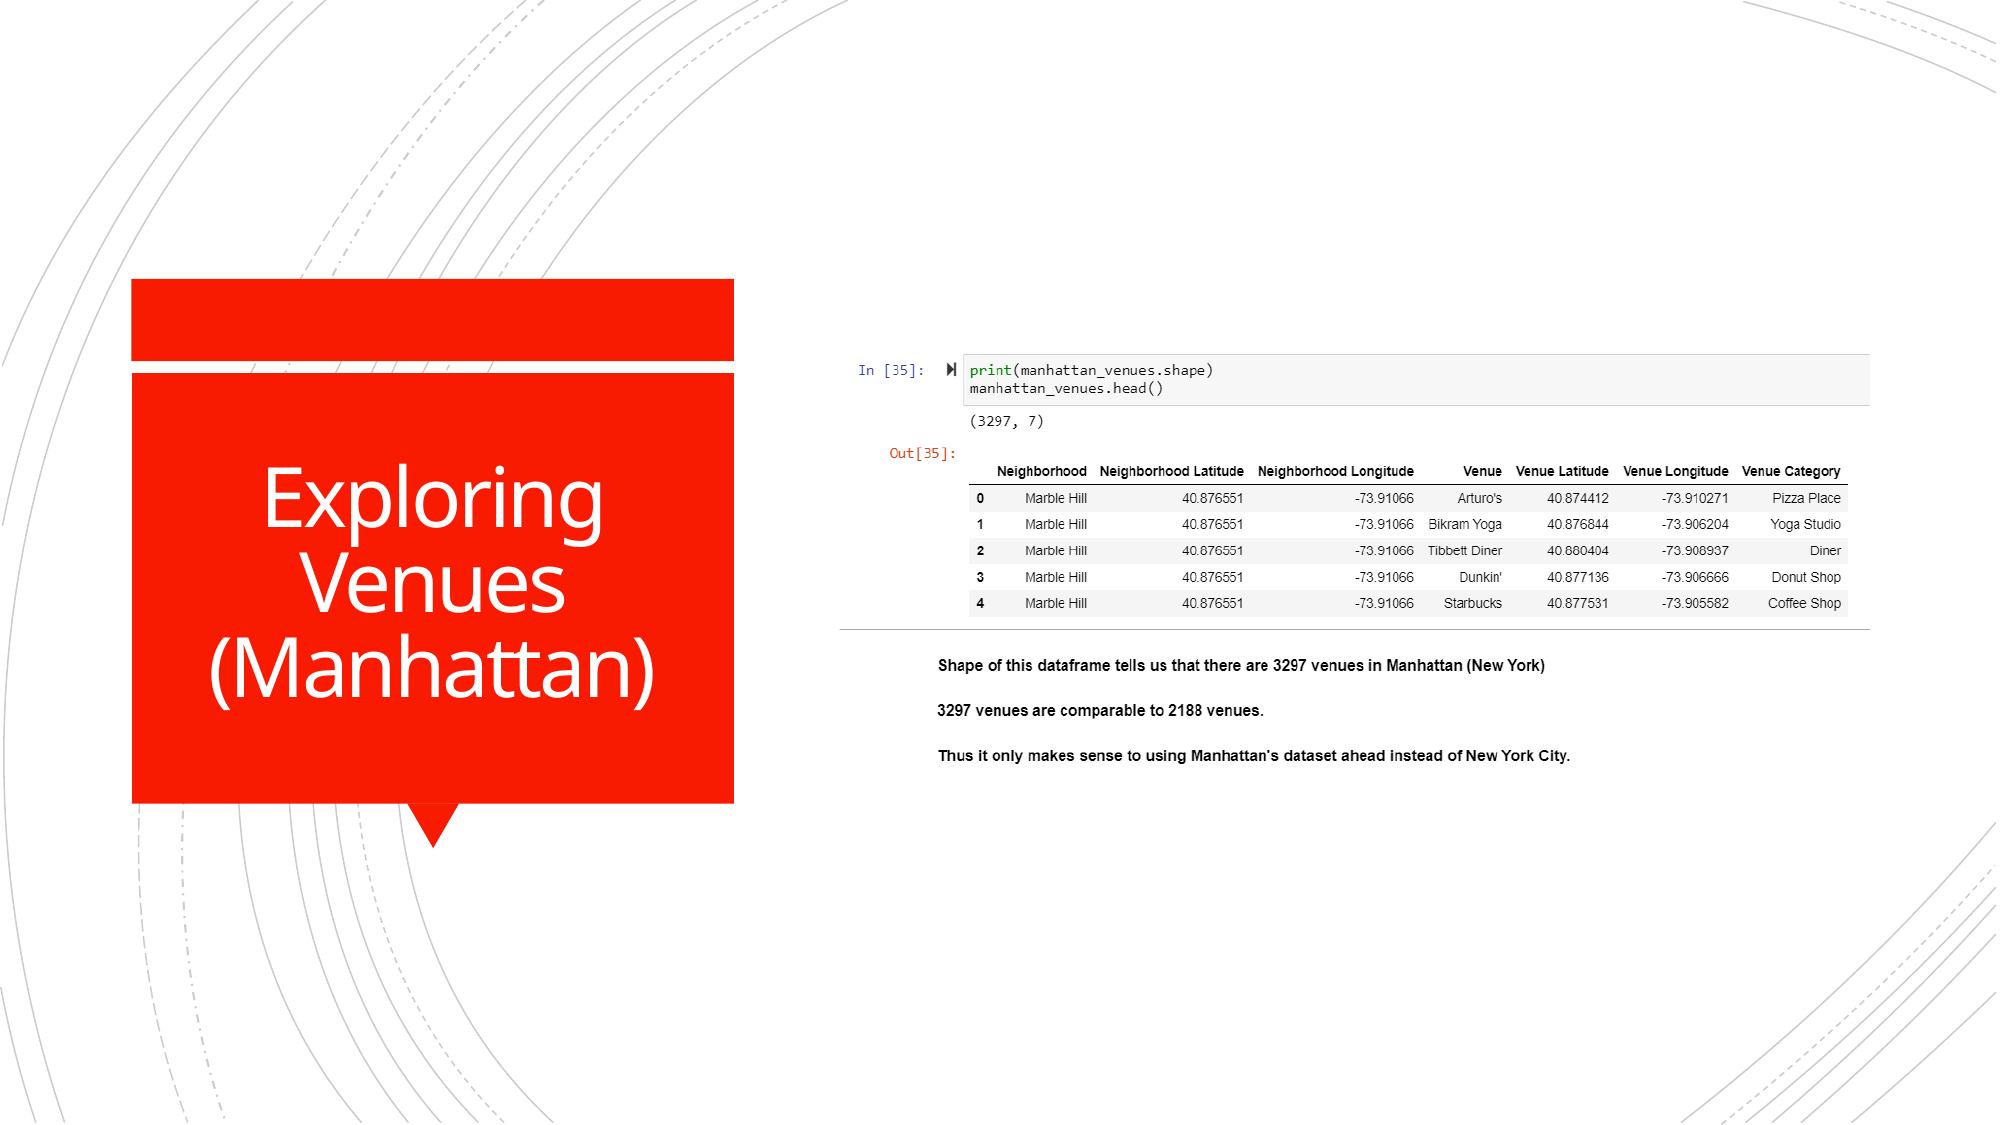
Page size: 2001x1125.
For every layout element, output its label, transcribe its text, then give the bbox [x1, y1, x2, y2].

title Exploring Venues (Manhattan) [145, 385, 720, 789]
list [839, 348, 1871, 777]
